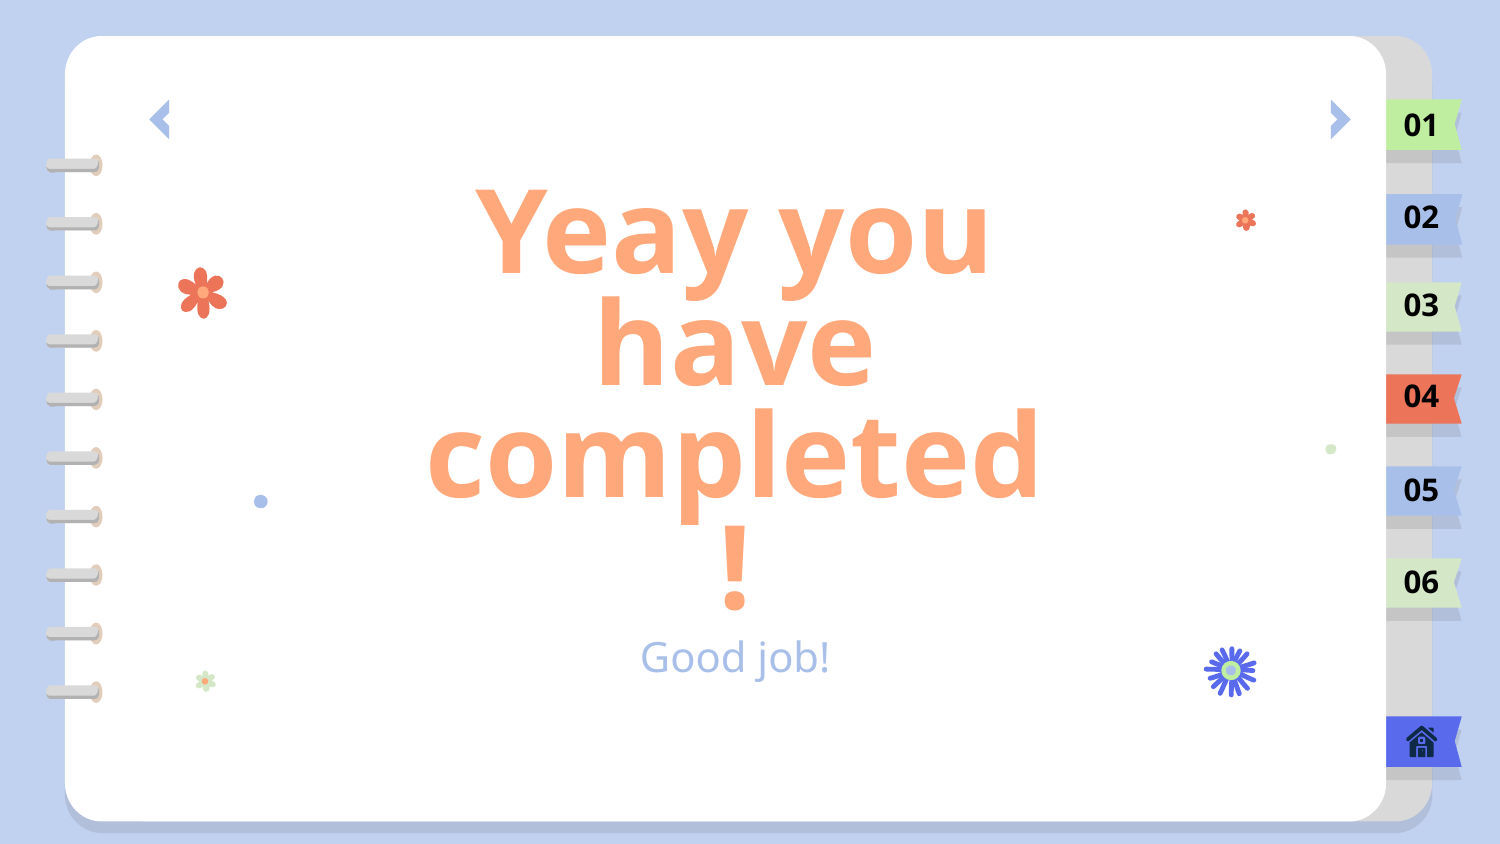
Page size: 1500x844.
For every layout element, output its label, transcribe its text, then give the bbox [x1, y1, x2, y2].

text_box 06 [1380, 557, 1463, 612]
text_box 01 [1380, 99, 1463, 155]
text_box 05 [1380, 464, 1463, 520]
text_box [1389, 717, 1463, 766]
text_box 03 [1380, 280, 1463, 336]
title Yeay you have completed! [409, 353, 1061, 462]
text_box Good job! [538, 615, 933, 681]
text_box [1405, 725, 1438, 758]
text_box [1330, 99, 1351, 140]
text_box 02 [1380, 192, 1463, 247]
text_box 04 [1380, 371, 1463, 427]
text_box [149, 99, 170, 140]
